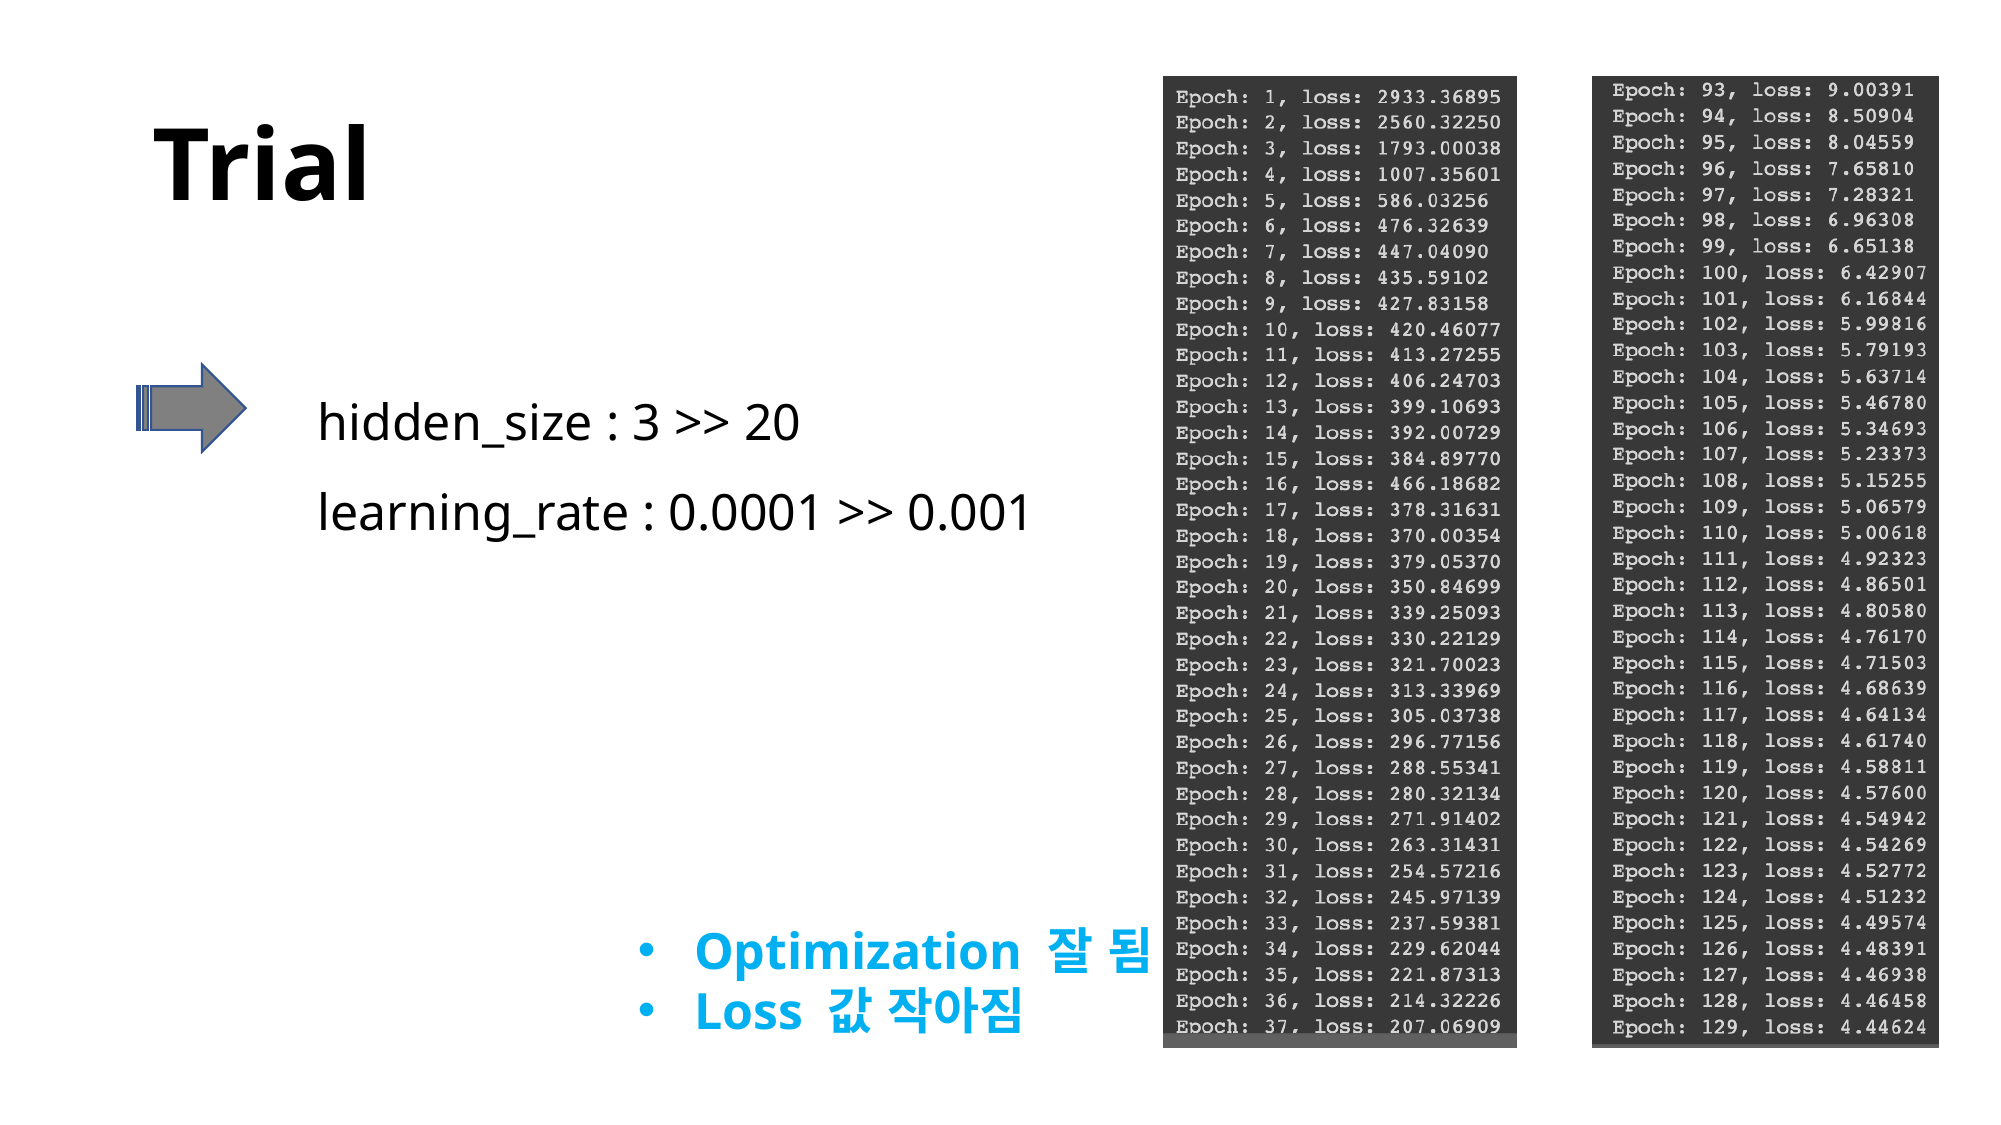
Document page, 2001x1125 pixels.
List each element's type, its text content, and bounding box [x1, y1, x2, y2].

text_box hidden_size : 3 >> 20 learning_rate : 0.0001 >> 0.001 [302, 352, 1128, 615]
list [1592, 76, 1939, 1049]
text_box Optimization 잘 됨 Loss 값 작아짐 [623, 911, 1163, 1047]
text_box [136, 385, 141, 431]
title Trial [137, 59, 1863, 278]
text_box [150, 361, 248, 455]
picture [1163, 76, 1517, 1049]
text_box [142, 385, 149, 431]
